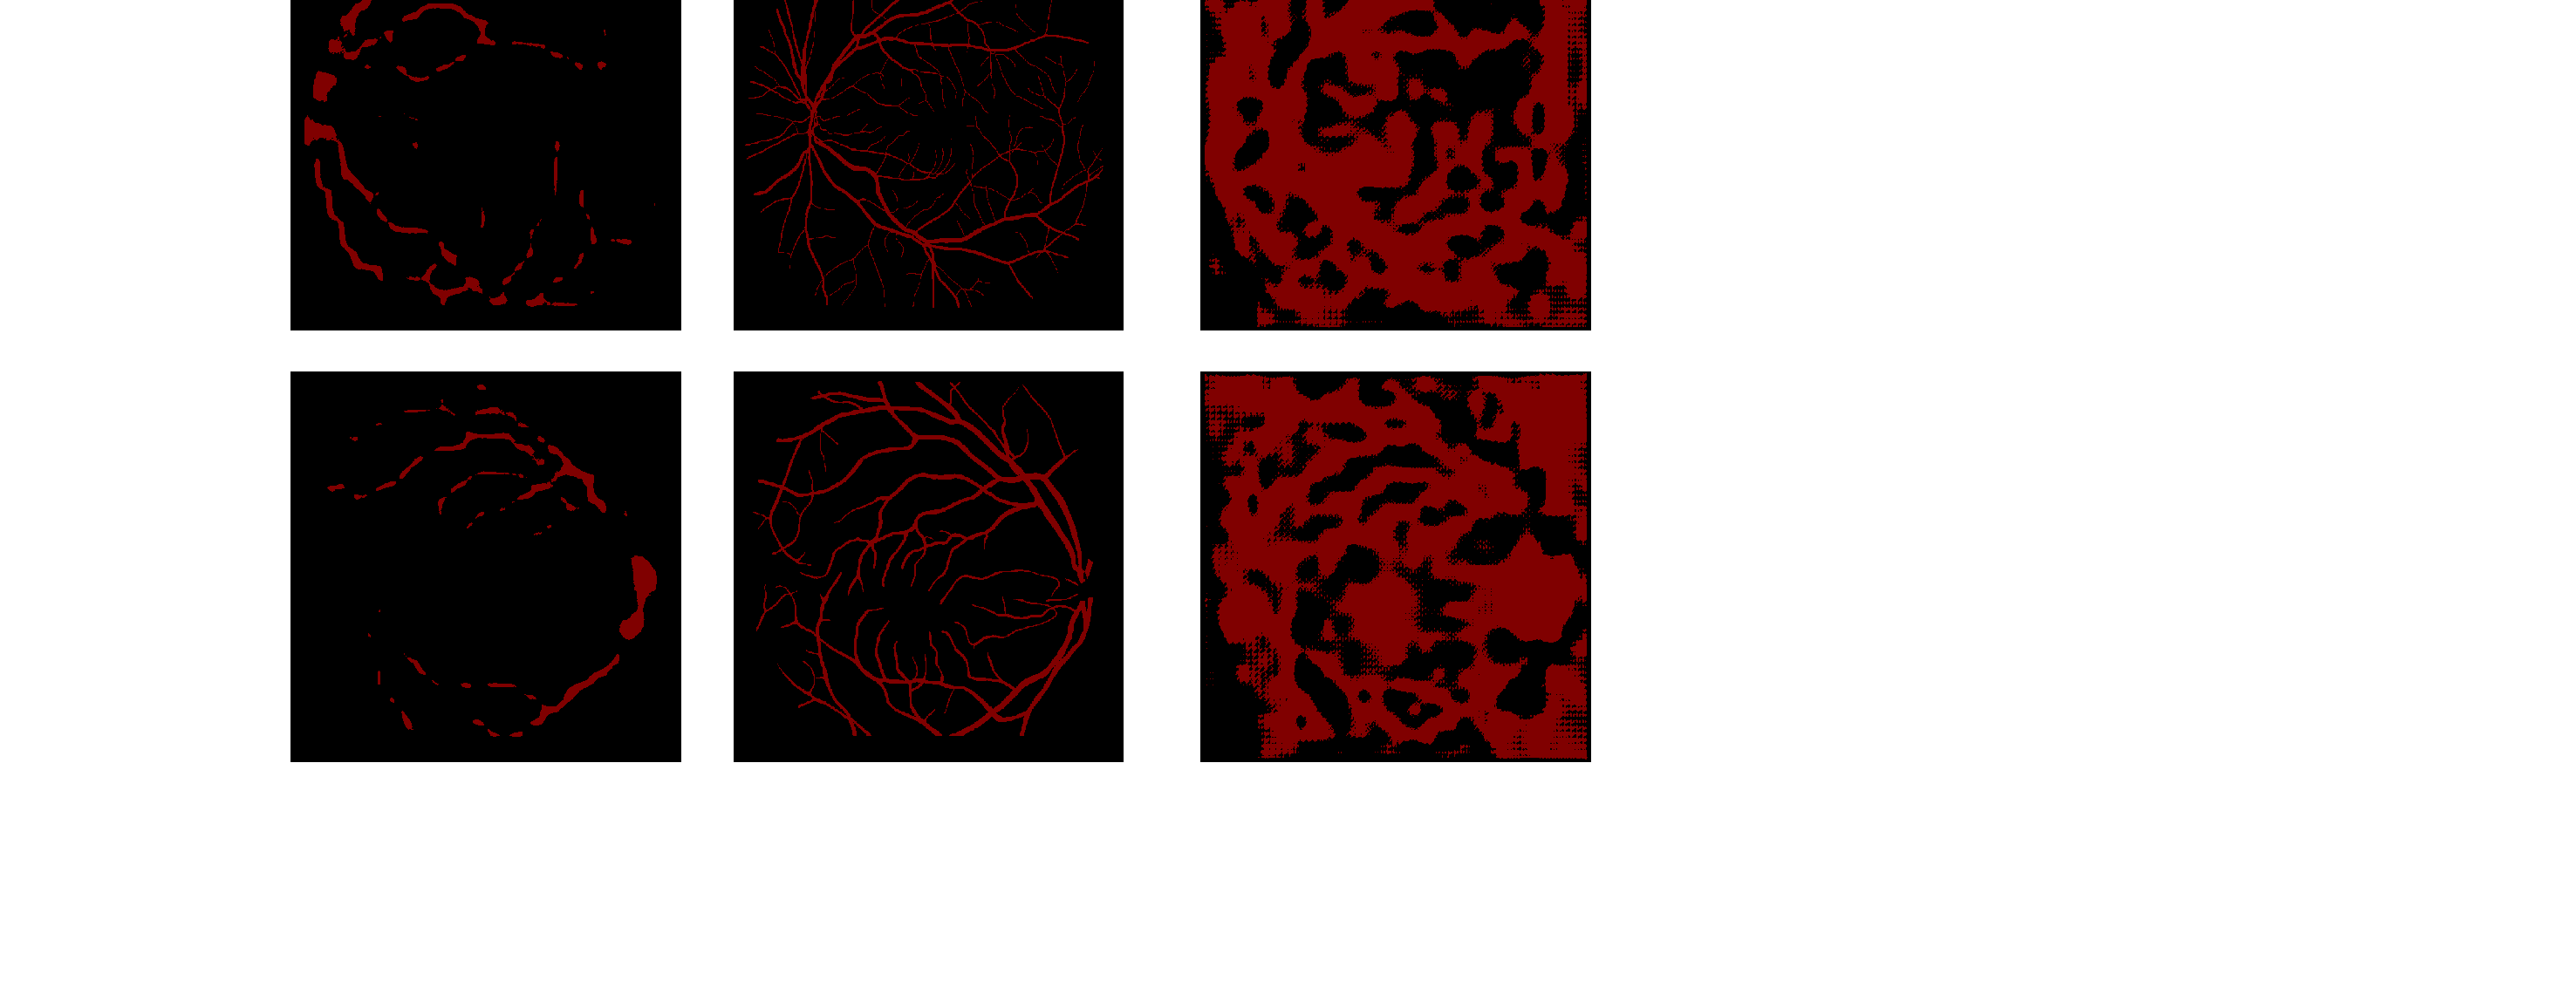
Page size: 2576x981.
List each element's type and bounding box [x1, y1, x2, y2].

picture [1200, 0, 1591, 330]
picture [290, 371, 681, 762]
picture [734, 371, 1124, 762]
picture [290, 0, 681, 330]
picture [734, 0, 1124, 330]
picture [1200, 371, 1591, 762]
